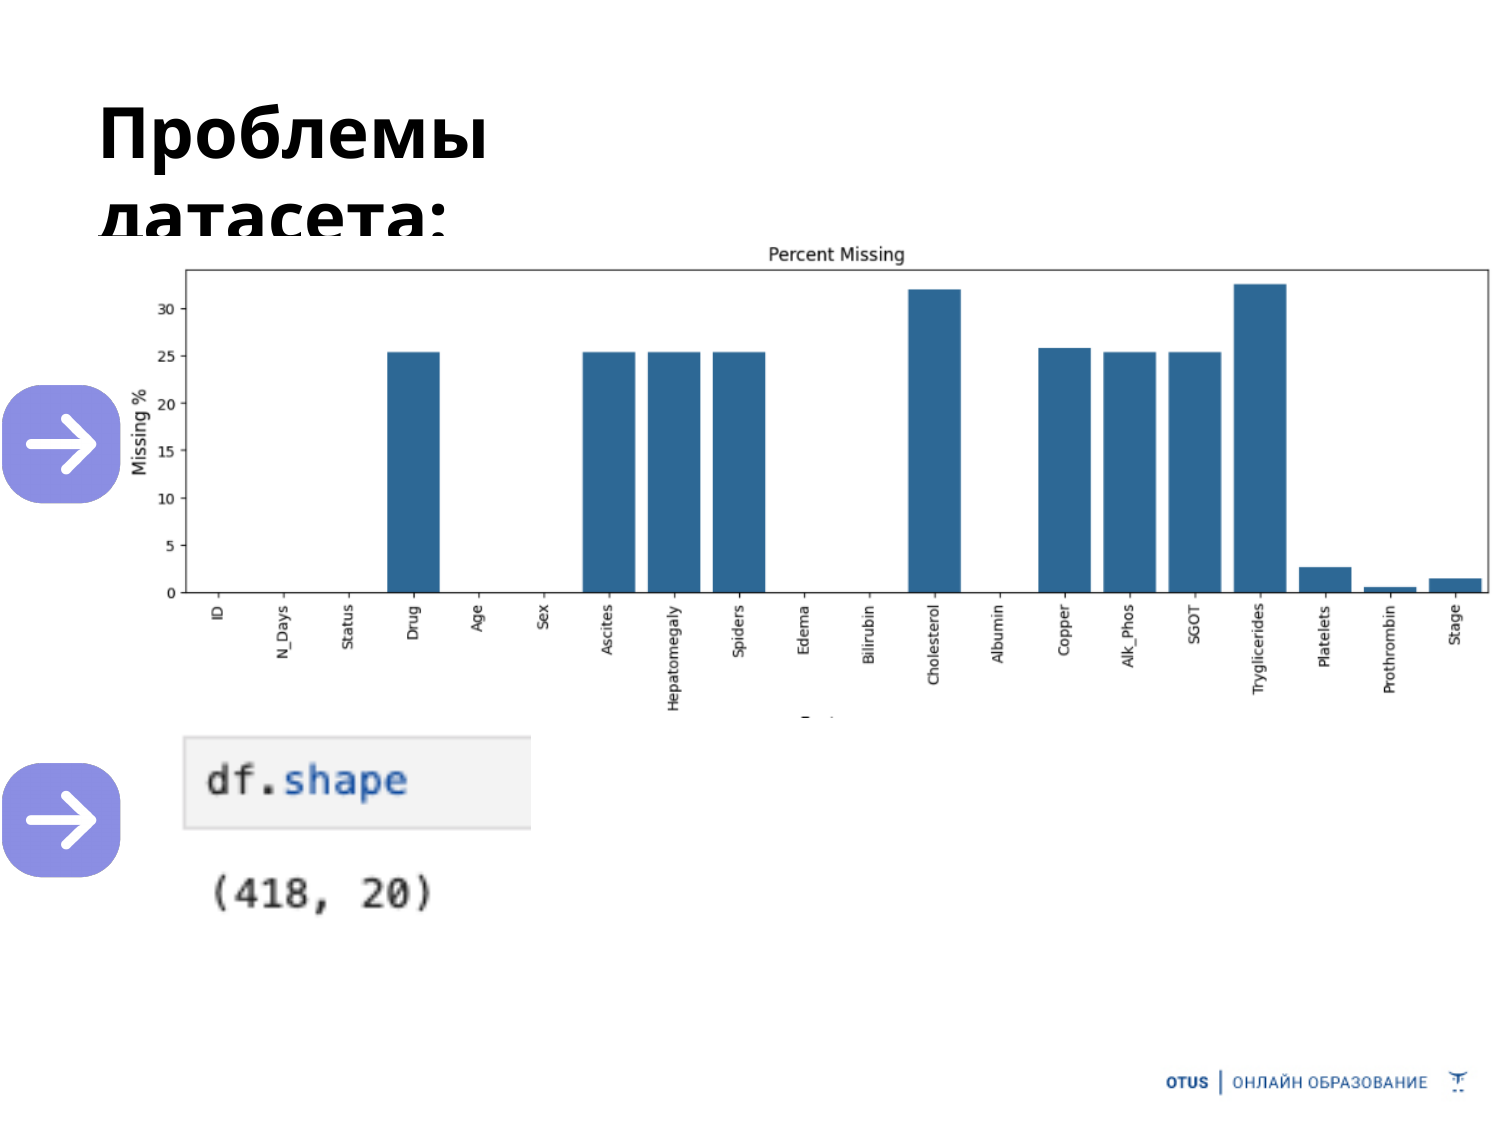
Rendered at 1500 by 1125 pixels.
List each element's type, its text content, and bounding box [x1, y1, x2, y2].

title Проблемы датасета: [82, 72, 838, 193]
picture [0, 0, 1500, 1125]
